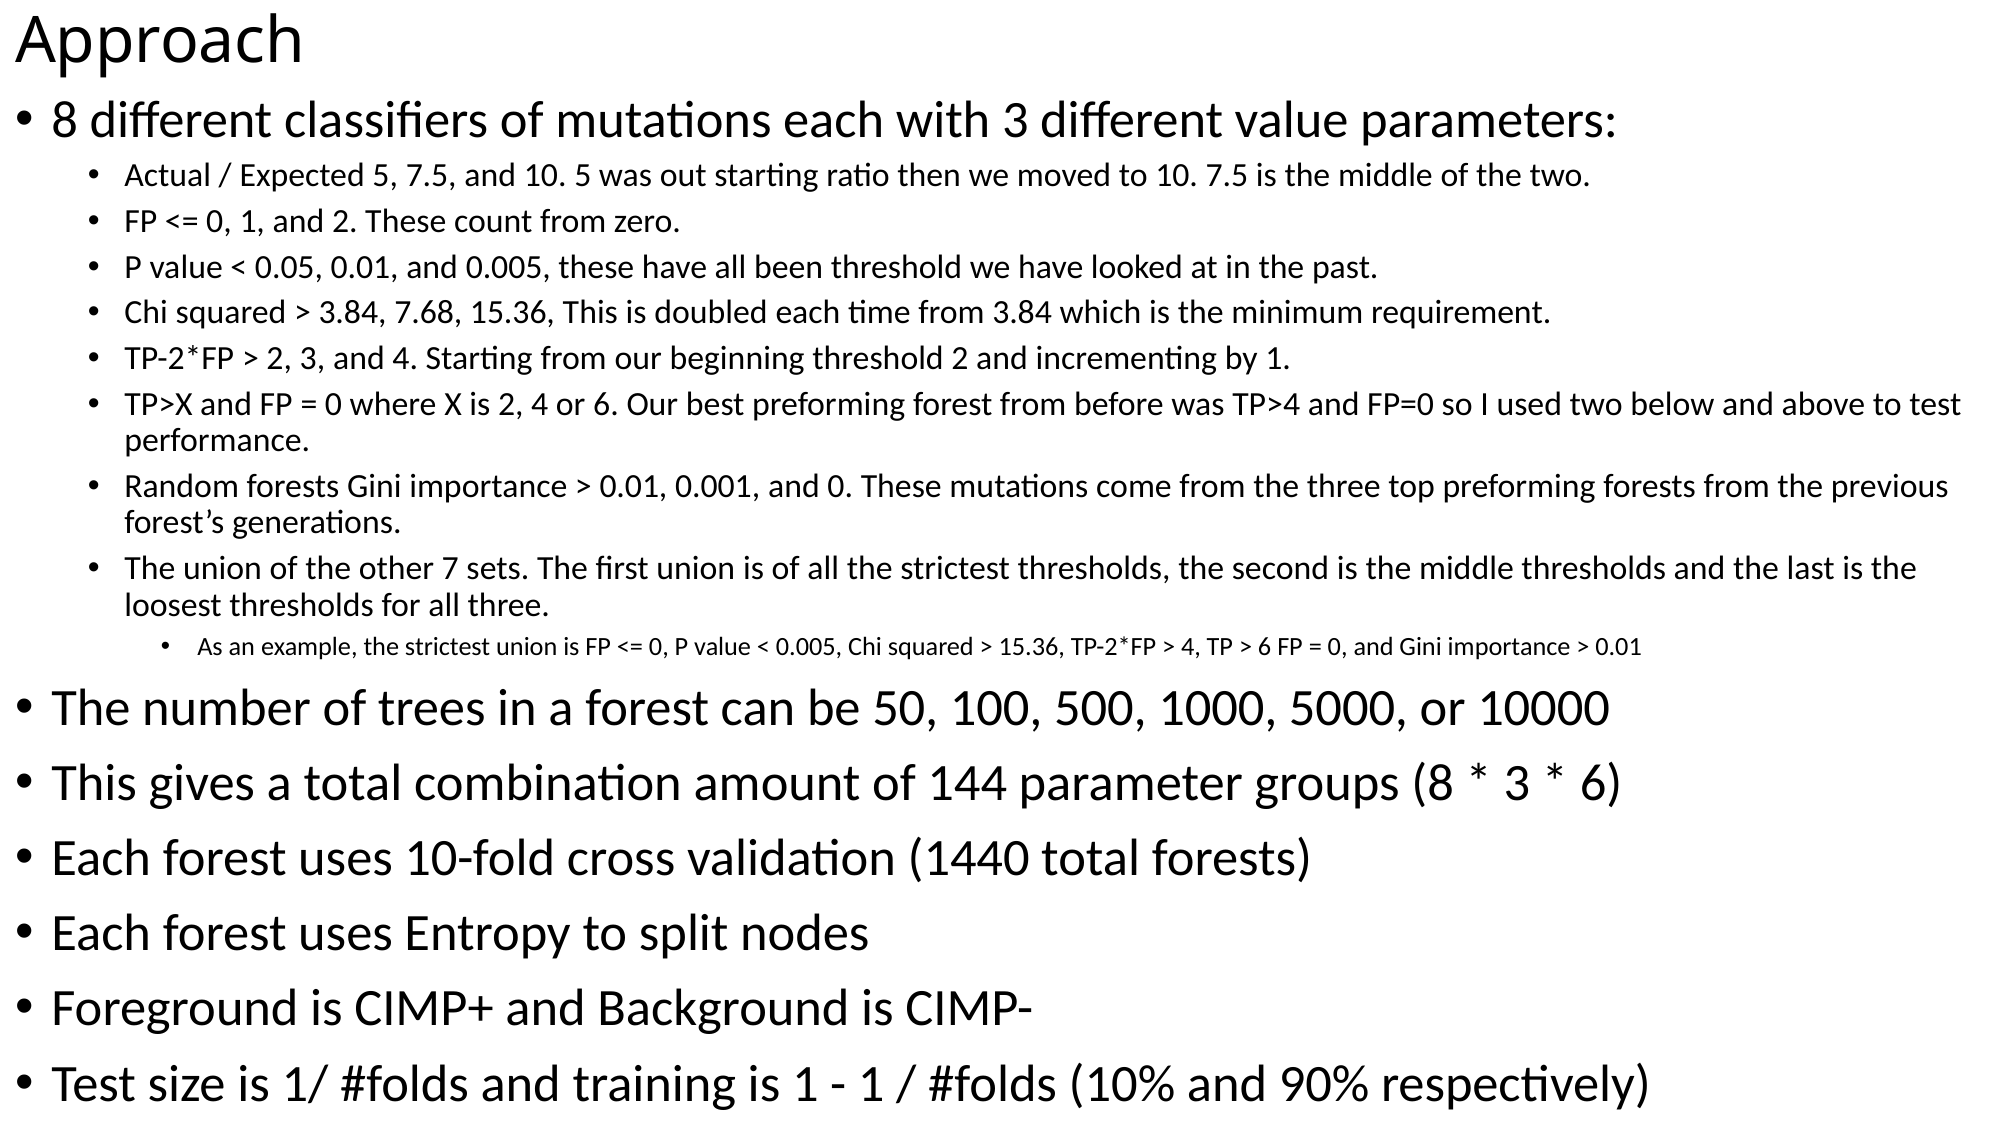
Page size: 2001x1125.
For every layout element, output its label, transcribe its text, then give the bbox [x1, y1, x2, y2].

title Approach [0, 0, 2000, 84]
list 8 different classifiers of mutations each with 3 different value parameters: Actual / Expected 5, 7.5, and 10. 5 was out starting ratio then we moved to 10. 7.5 is the middle of the two. FP <= 0, 1, and 2. These count from zero. P value < 0.05, 0.01, and 0.005, these have all been threshold we have looked at in the past. Chi squared > 3.84, 7.68, 15.36, This is doubled each time from 3.84 which is the minimum requirement. TP-2*FP > 2, 3, and 4. Starting from our beginning threshold 2 and incrementing by 1. TP>X and FP = 0 where X is 2, 4 or 6. Our best preforming forest from before was TP>4 and FP=0 so I used two below and above to test performance. Random forests Gini importance > 0.01, 0.001, and 0. These mutations come from the three top preforming forests from the previous forest’s generations. The union of the other 7 sets. The first union is of all the strictest thresholds, the second is the middle thresholds and the last is the loosest thresholds for all three. As an example, the strictest union is FP <= 0, P value < 0.005, Chi squared > 15.36, TP-2*FP > 4, TP > 6 FP = 0, and Gini importance > 0.01 The number of trees in a forest can be 50, 100, 500, 1000, 5000, or 10000 This gives a total combination amount of 144 parameter groups (8 * 3 * 6) Each forest uses 10-fold cross validation (1440 total forests) Each forest uses Entropy to split nodes Foreground is CIMP+ and Background is CIMP- Test size is 1/ #folds and training is 1 - 1 / #folds (10% and 90% respectively) [0, 84, 2000, 1125]
